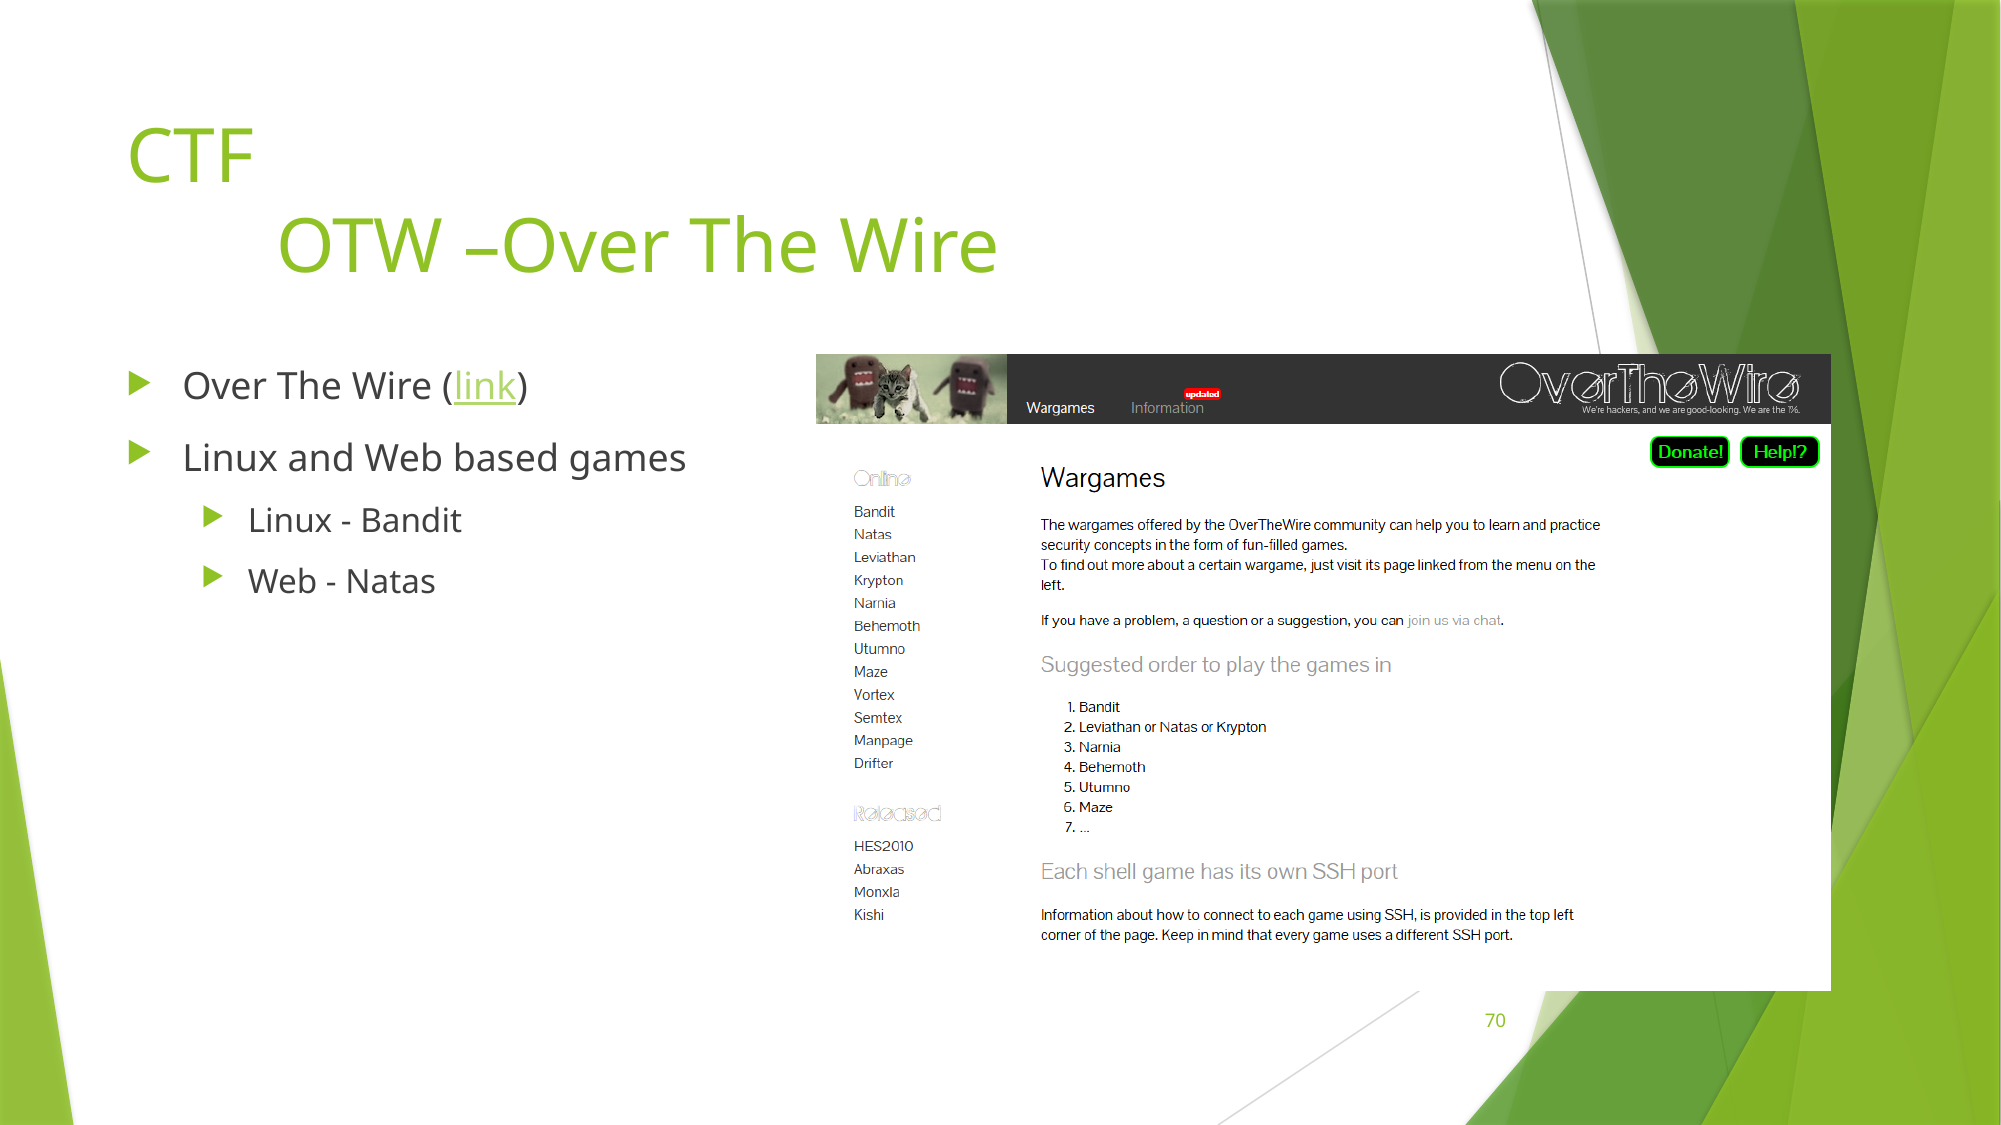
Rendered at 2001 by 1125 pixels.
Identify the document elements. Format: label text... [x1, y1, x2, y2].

picture [815, 353, 1831, 992]
list Over The Wire (link) Linux and Web based games Linux - Bandit Web - Natas [111, 354, 814, 992]
title CTF OTW –Over The Wire [111, 99, 1522, 317]
slide_number 70 [1409, 1000, 1522, 1051]
